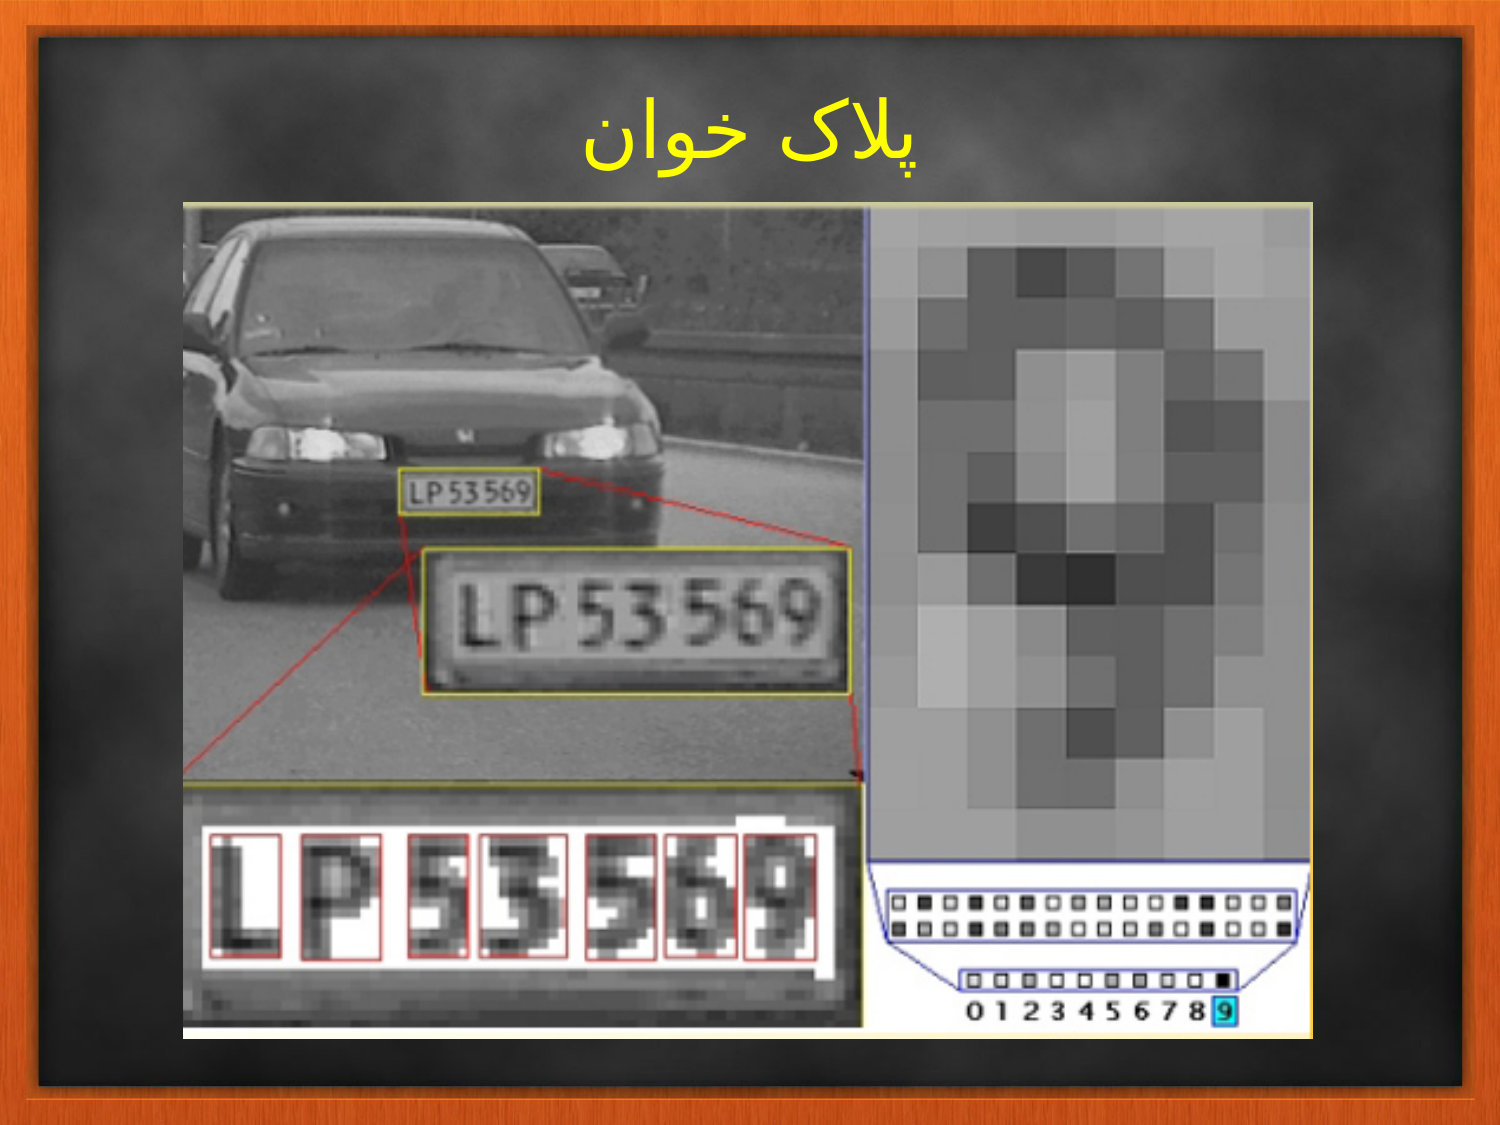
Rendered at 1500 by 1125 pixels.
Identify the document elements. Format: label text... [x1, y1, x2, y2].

picture [0, 0, 1500, 1125]
title پلاک خوان [75, 67, 1425, 185]
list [182, 195, 1316, 1039]
